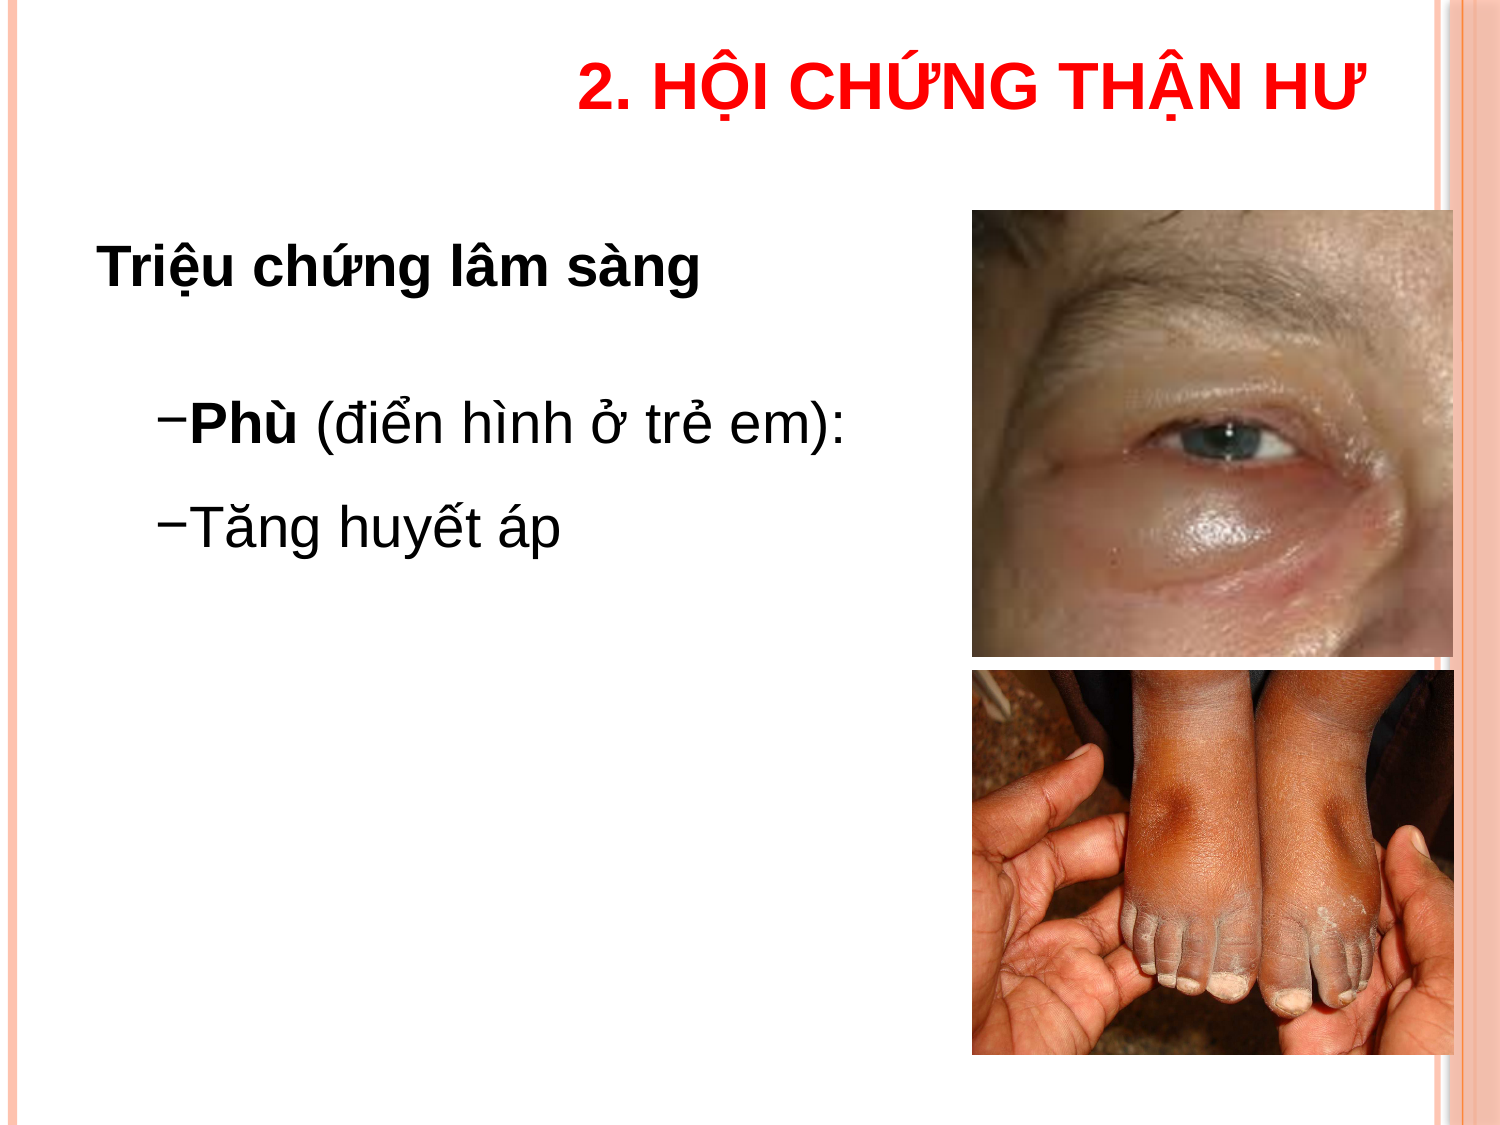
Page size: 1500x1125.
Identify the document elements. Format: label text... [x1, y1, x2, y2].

text_box Triệu chứng lâm sàng [82, 220, 856, 306]
text_box 2. HỘI CHỨNG THẬN HƯ [445, 35, 1500, 130]
text_box Phù (điển hình ở trẻ em): Tăng huyết áp [140, 363, 879, 567]
picture [972, 210, 1454, 657]
picture [971, 669, 1454, 1056]
